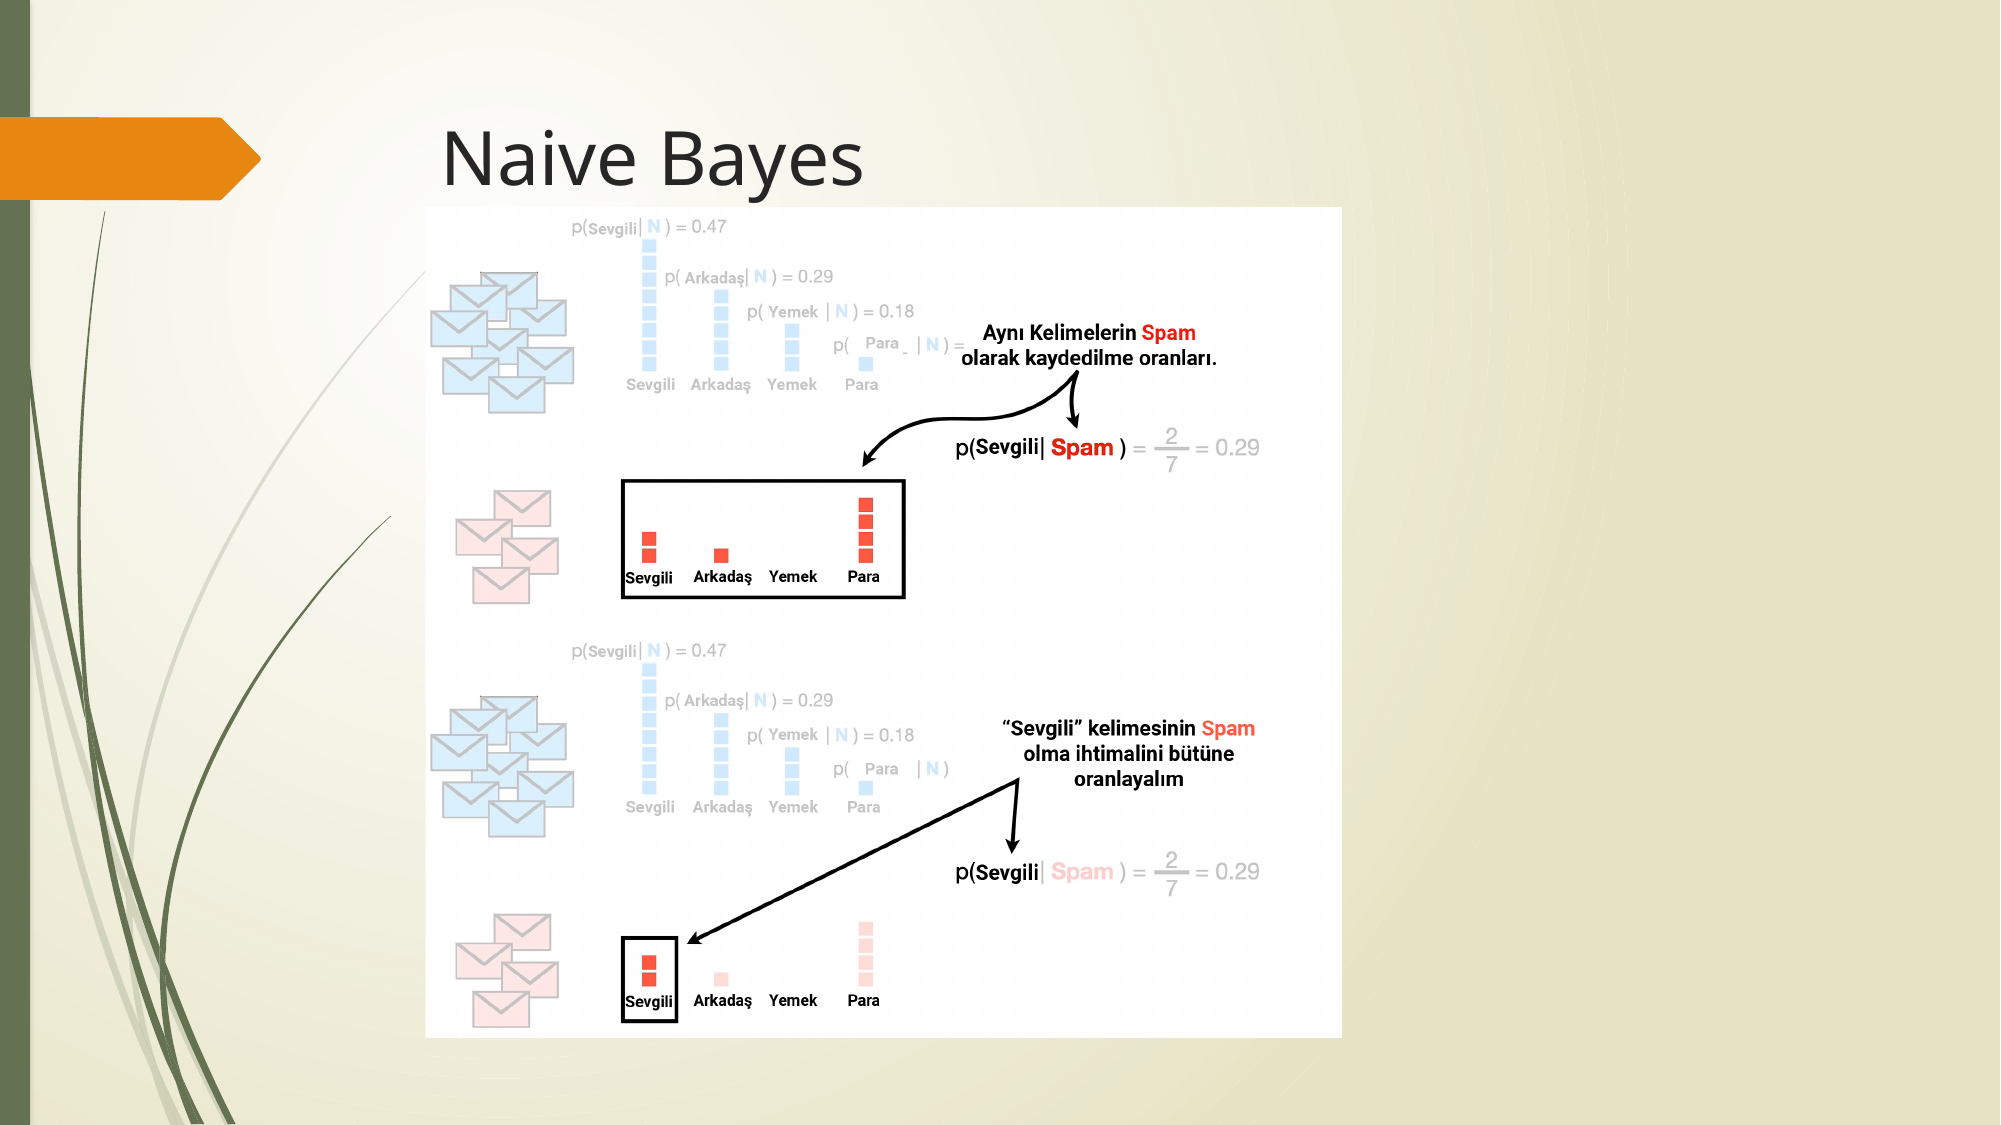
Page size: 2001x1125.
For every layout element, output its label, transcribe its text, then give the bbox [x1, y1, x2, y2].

title Naive Bayes [425, 102, 1888, 313]
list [425, 207, 1342, 1038]
